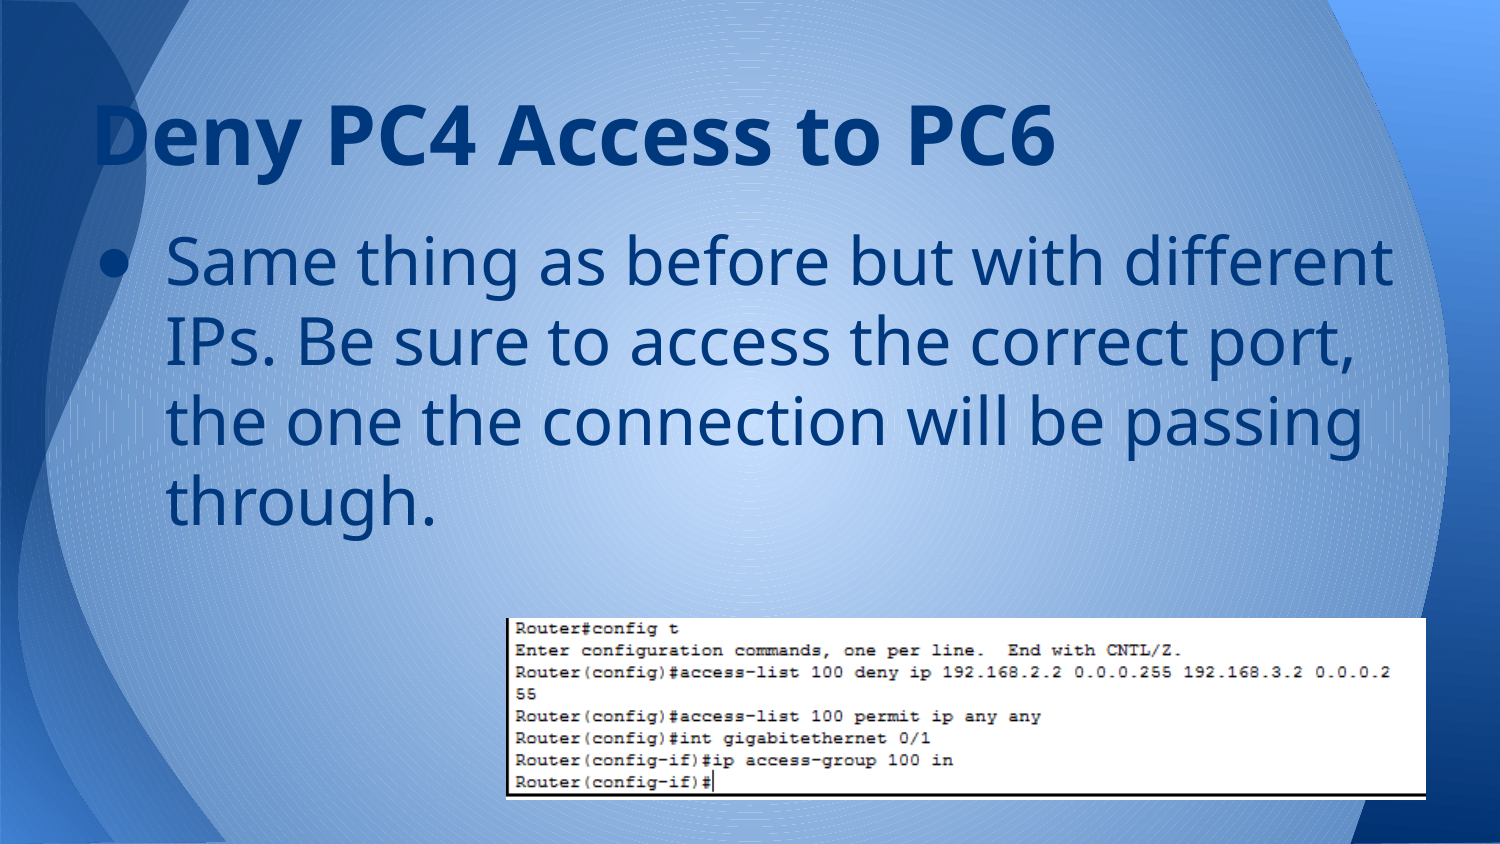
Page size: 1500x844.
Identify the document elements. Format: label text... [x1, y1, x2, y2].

picture [505, 618, 1426, 800]
title Deny PC4 Access to PC6 [75, 33, 1425, 197]
list Same thing as before but with different IPs. Be sure to access the correct port, the one the connection will be passing through. [75, 204, 1425, 800]
